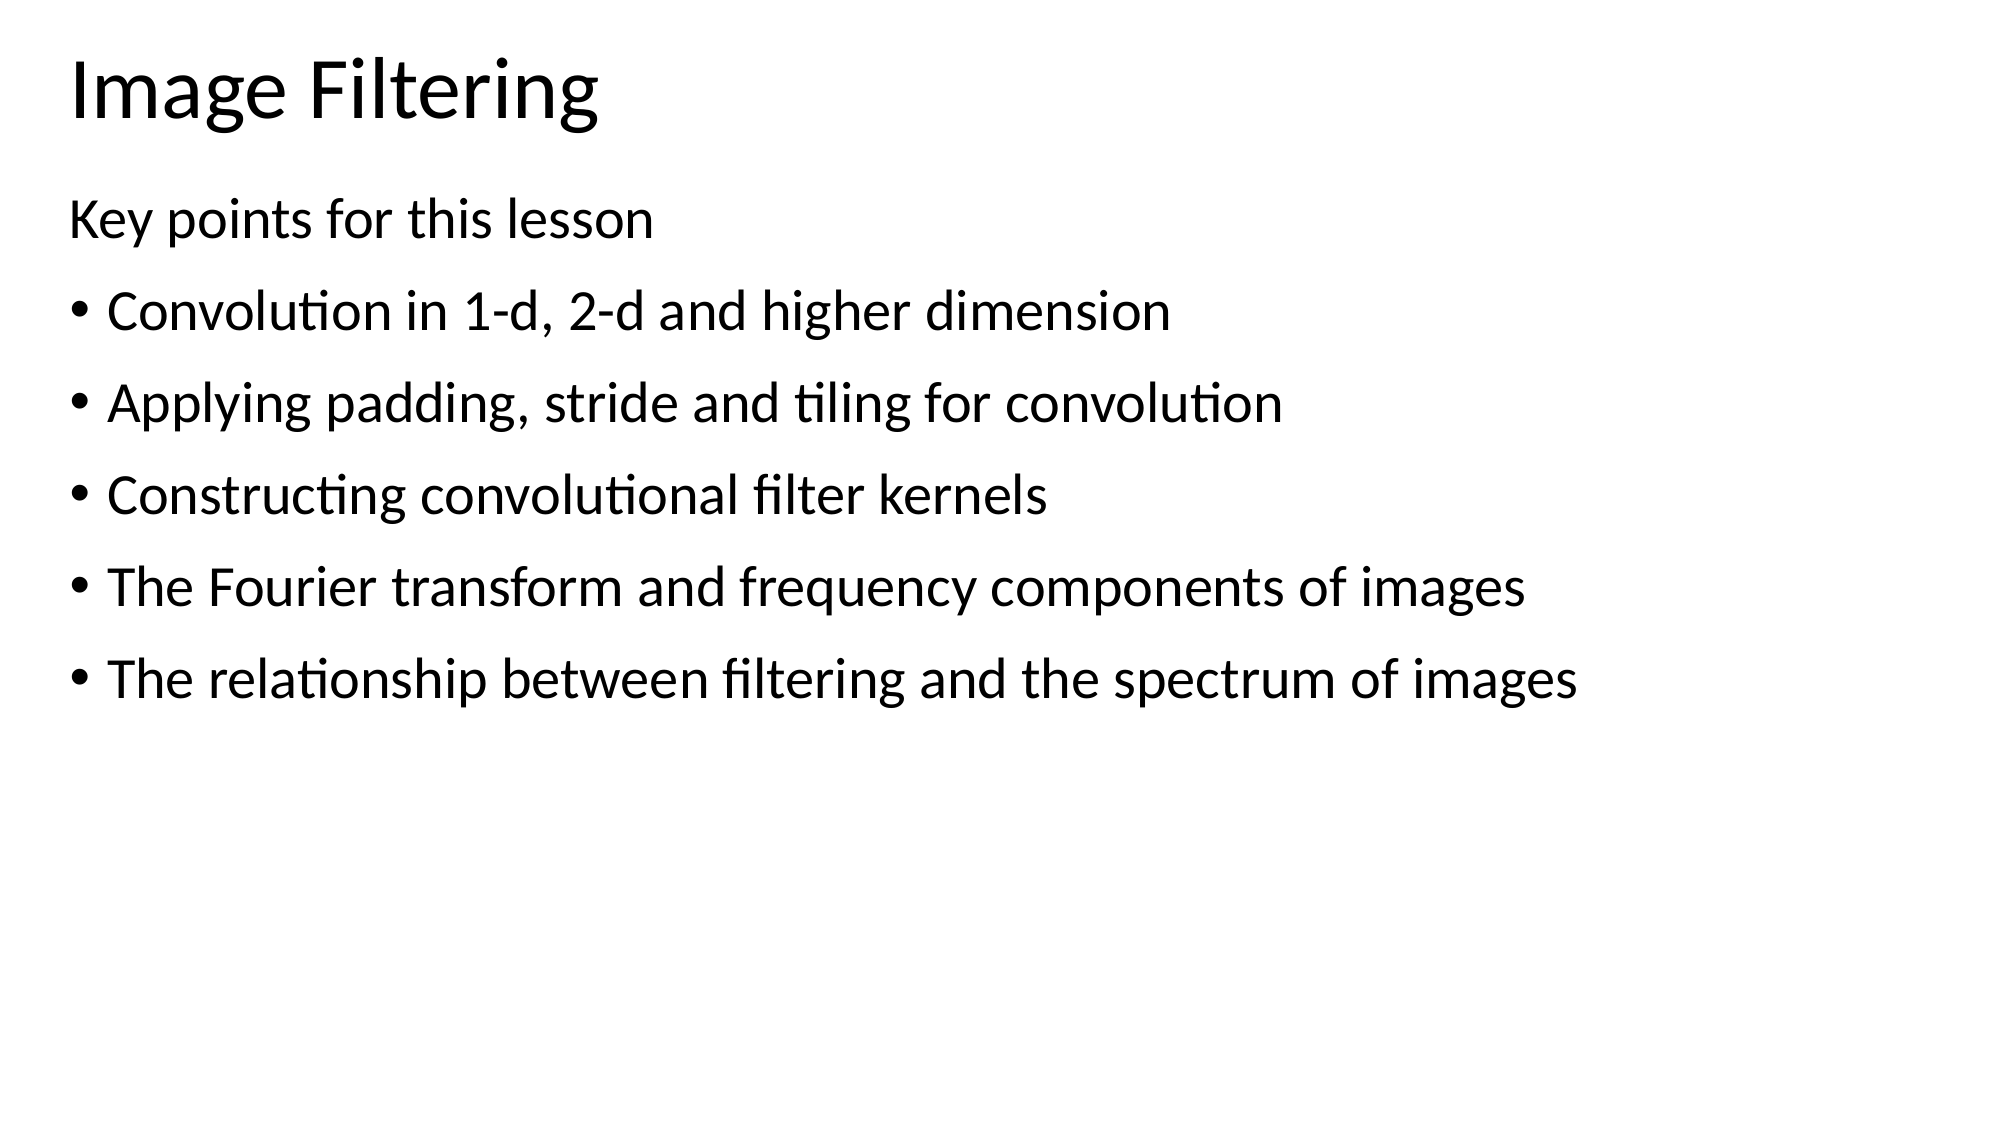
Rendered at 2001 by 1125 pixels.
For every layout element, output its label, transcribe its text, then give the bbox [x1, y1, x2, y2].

title Image Filtering [54, 34, 1966, 146]
list Key points for this lesson Convolution in 1-d, 2-d and higher dimension Applying padding, stride and tiling for convolution Constructing convolutional filter kernels The Fourier transform and frequency components of images The relationship between filtering and the spectrum of images [54, 180, 1946, 1061]
